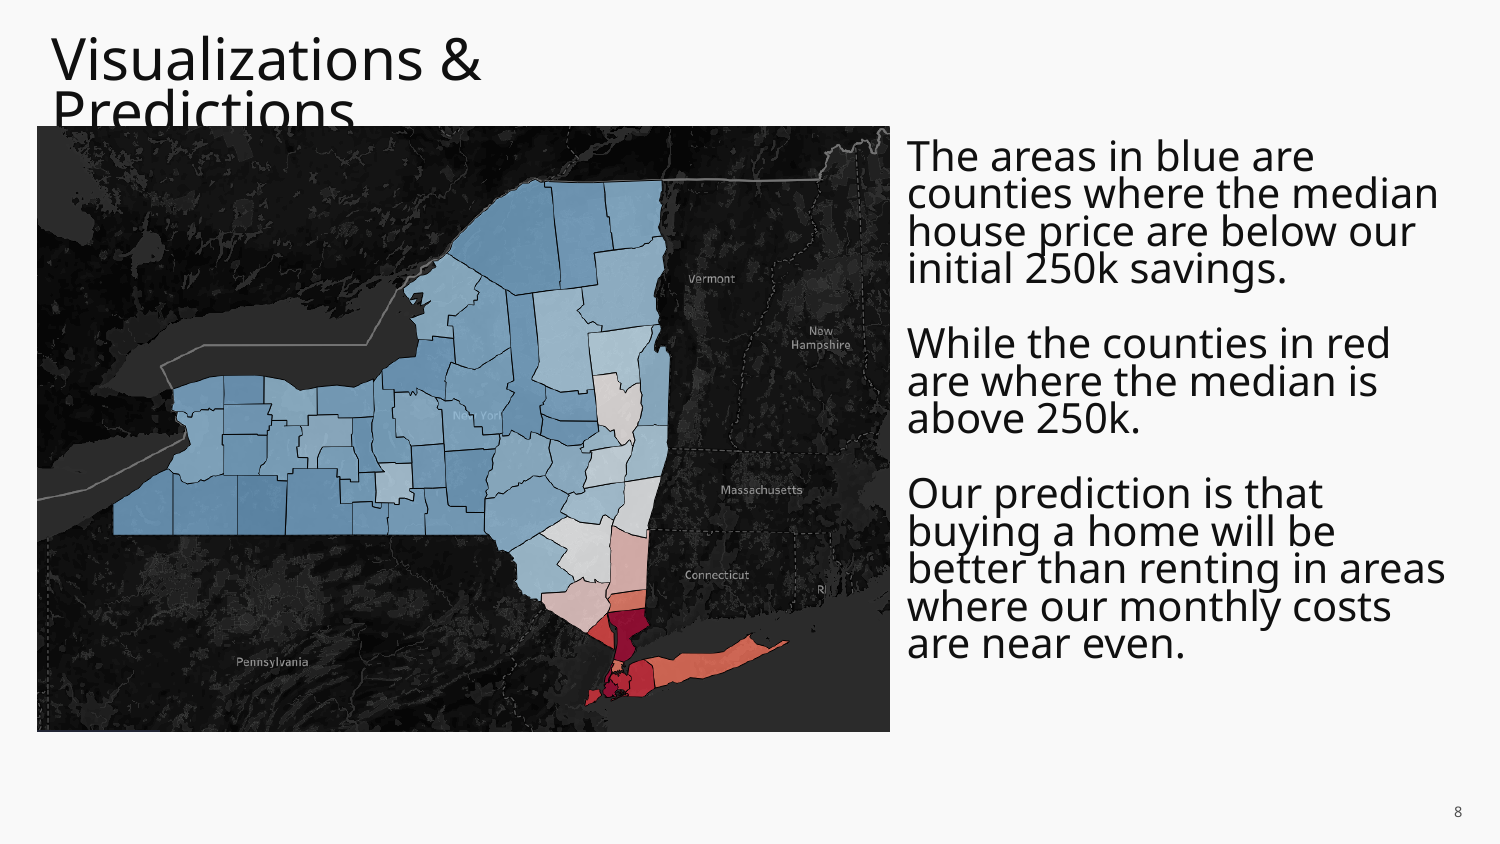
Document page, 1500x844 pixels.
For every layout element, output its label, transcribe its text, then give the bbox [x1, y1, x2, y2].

title Visualizations & Predictions [51, 23, 773, 124]
picture [37, 125, 890, 732]
title The areas in blue are counties where the median house price are below our initial 250k savings. While the counties in red are where the median is above 250k. Our prediction is that buying a home will be better than renting in areas where our monthly costs are near even. [906, 126, 1463, 690]
